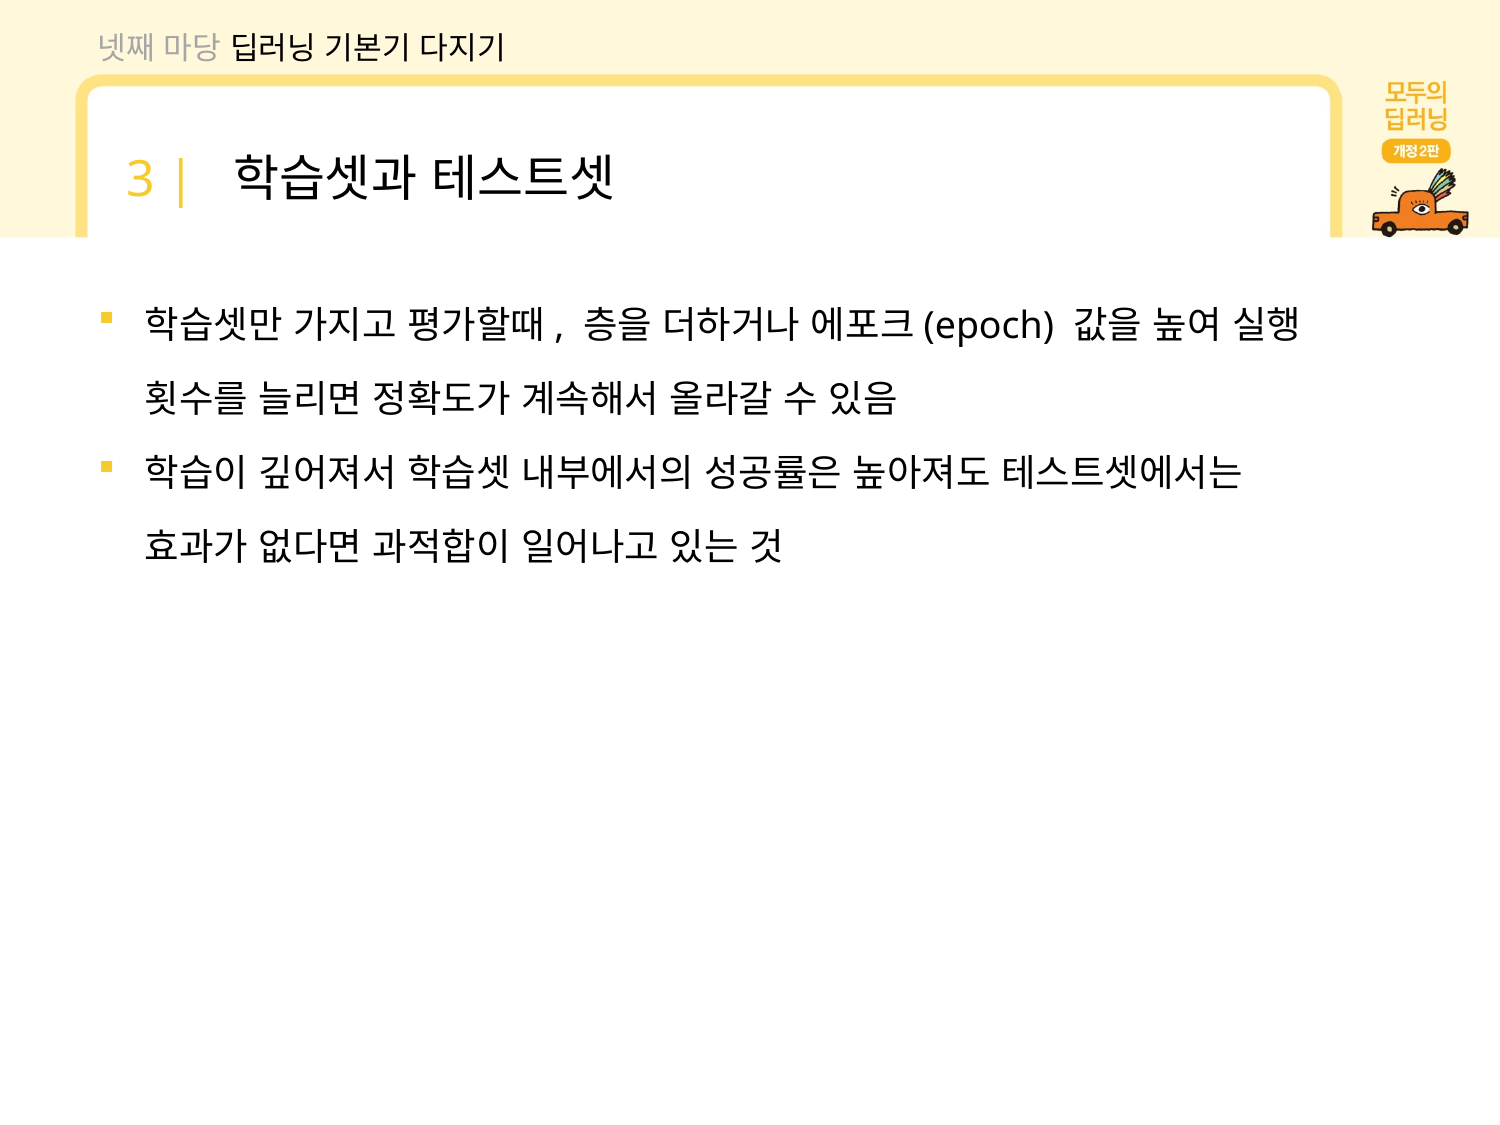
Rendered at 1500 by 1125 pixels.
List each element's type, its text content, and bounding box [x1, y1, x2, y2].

text_box 3 | 학습셋과 테스트셋 [111, 99, 1309, 214]
text_box 넷째 마당 딥러닝 기본기 다지기 [82, 0, 1133, 74]
text_box 학습셋만 가지고 평가할때, 층을 더하거나 에포크(epoch) 값을 높여 실행 횟수를 늘리면 정확도가 계속해서 올라갈 수 있음 학습이 깊어져서 학습셋 내부에서의 성공률은 높아져도 테스트셋에서는 효과가 없다면 과적합이 일어나고 있는 것 [83, 263, 1365, 576]
picture [0, 0, 1500, 1125]
